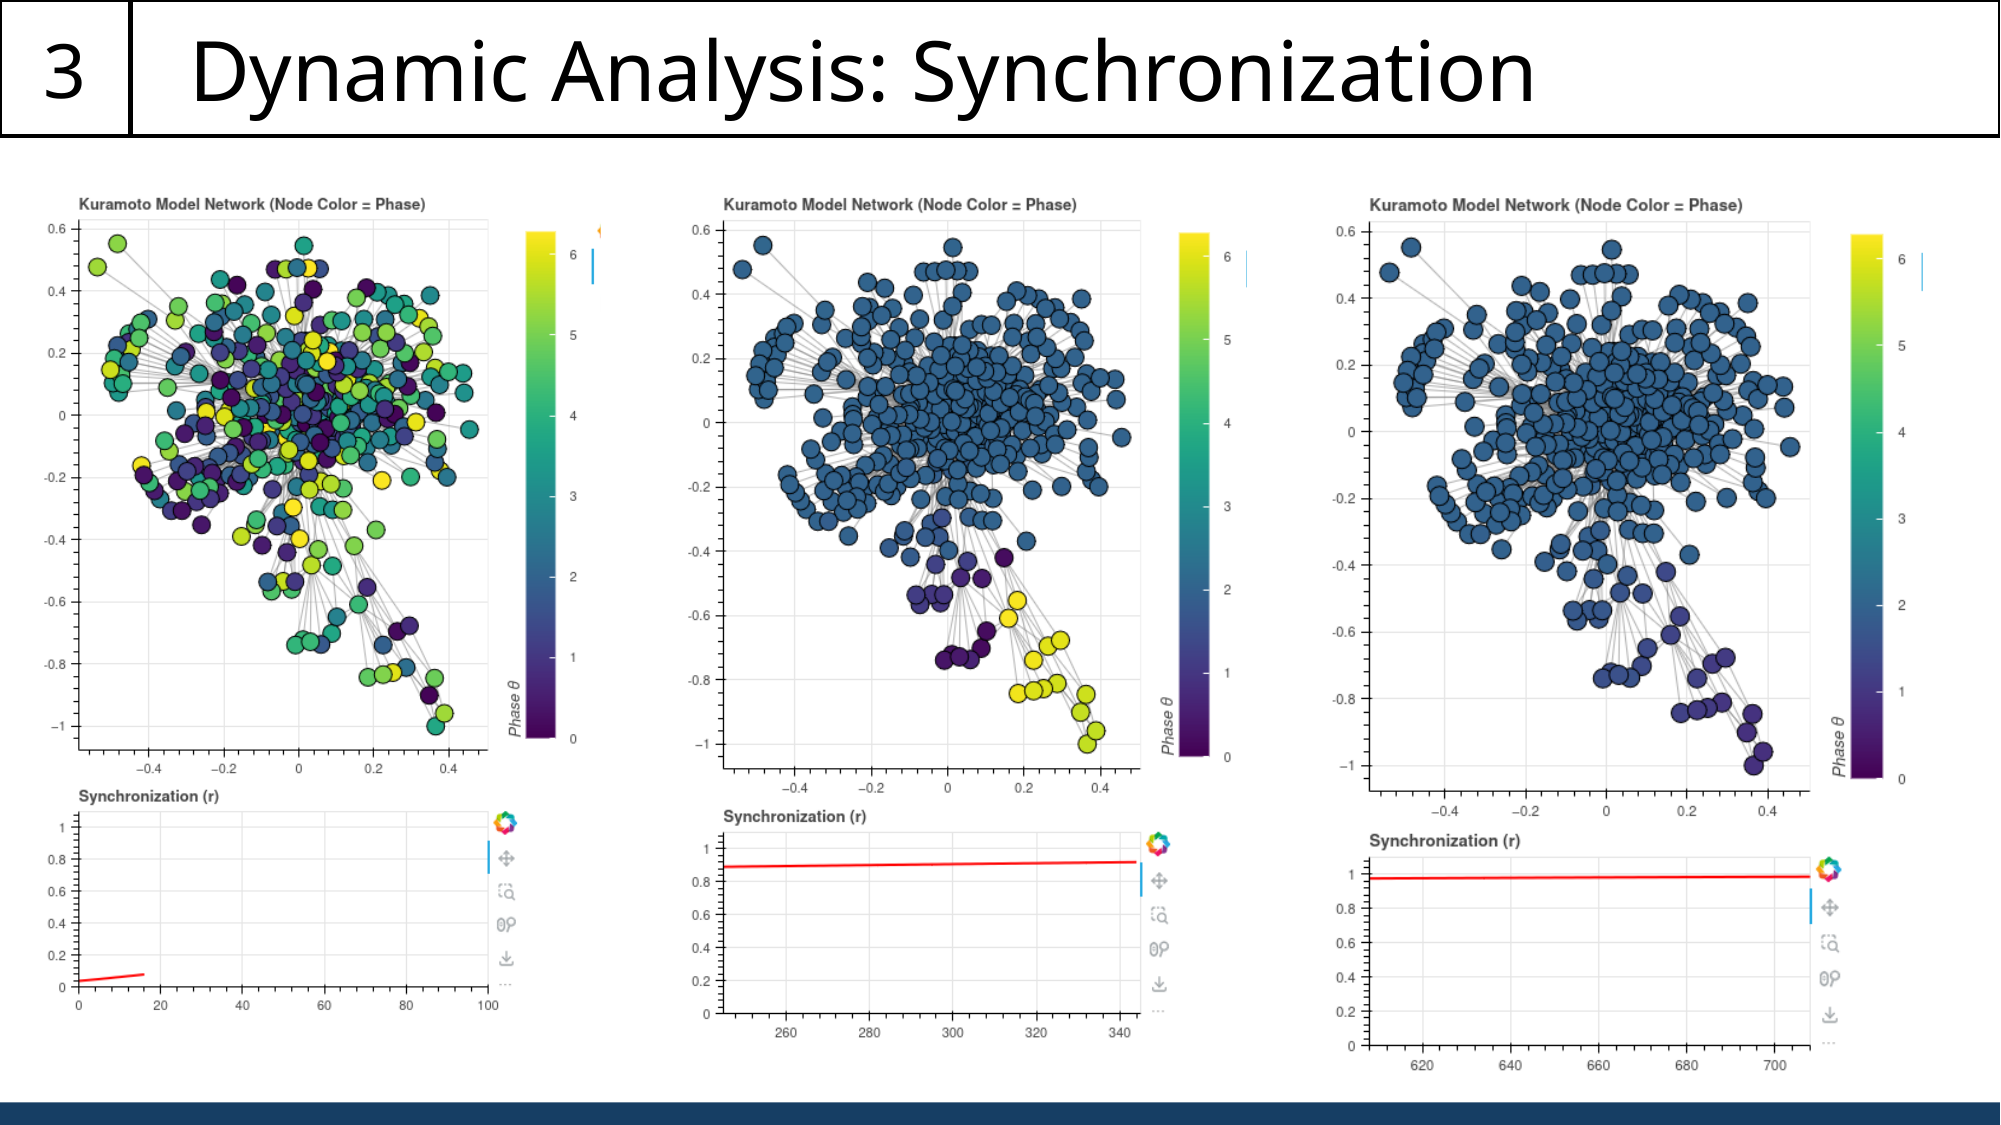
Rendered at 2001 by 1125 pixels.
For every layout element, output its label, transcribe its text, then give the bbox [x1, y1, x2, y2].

text_box Dynamic Analysis: Synchronization [130, 0, 2000, 137]
picture [43, 192, 602, 1045]
picture [687, 192, 1248, 1081]
text_box 3 [0, 0, 132, 138]
picture [1331, 192, 1924, 1103]
text_box [0, 1102, 2000, 1125]
